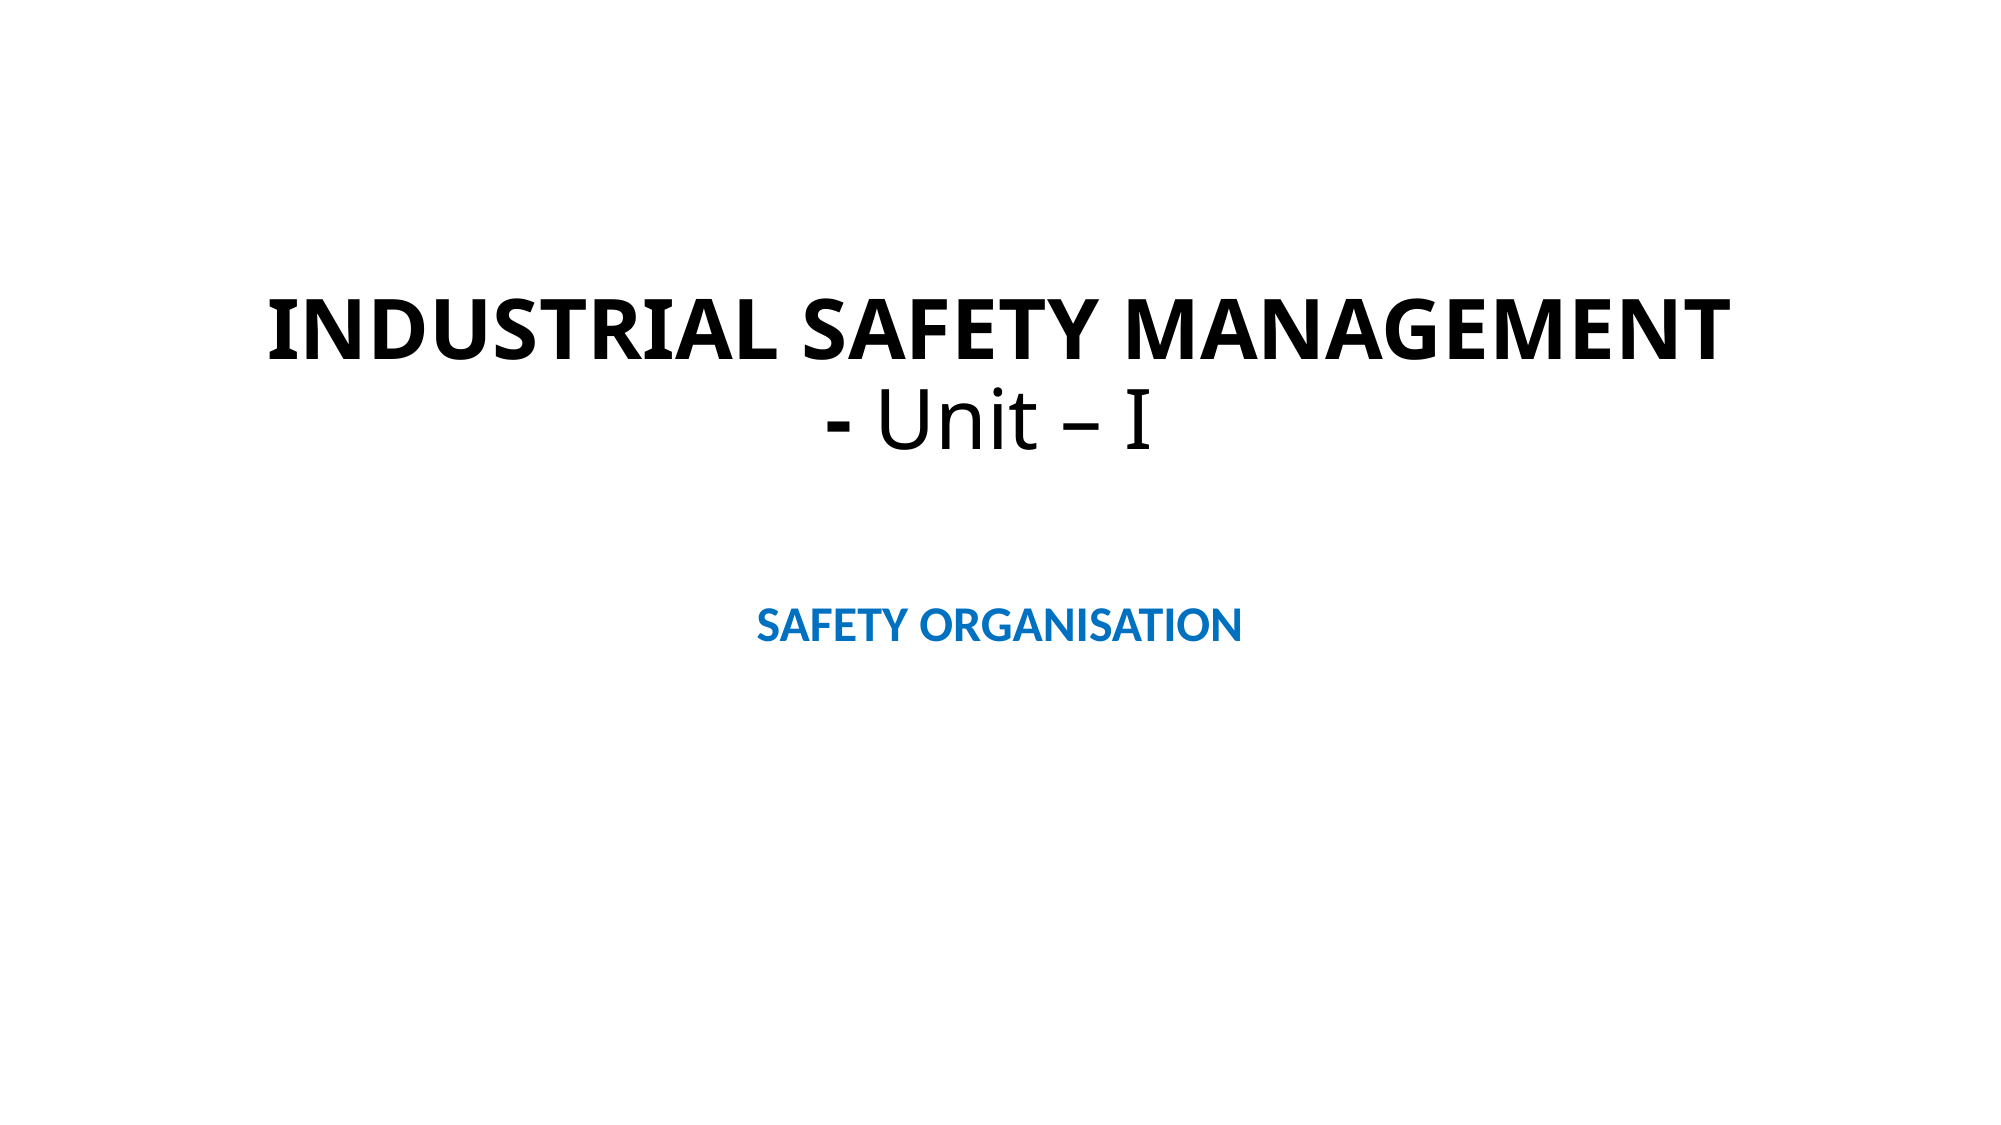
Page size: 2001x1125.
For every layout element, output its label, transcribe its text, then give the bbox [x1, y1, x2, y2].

subtitle SAFETY ORGANISATION [249, 590, 1750, 863]
title INDUSTRIAL SAFETY MANAGEMENT - Unit – I [249, 184, 1750, 576]
